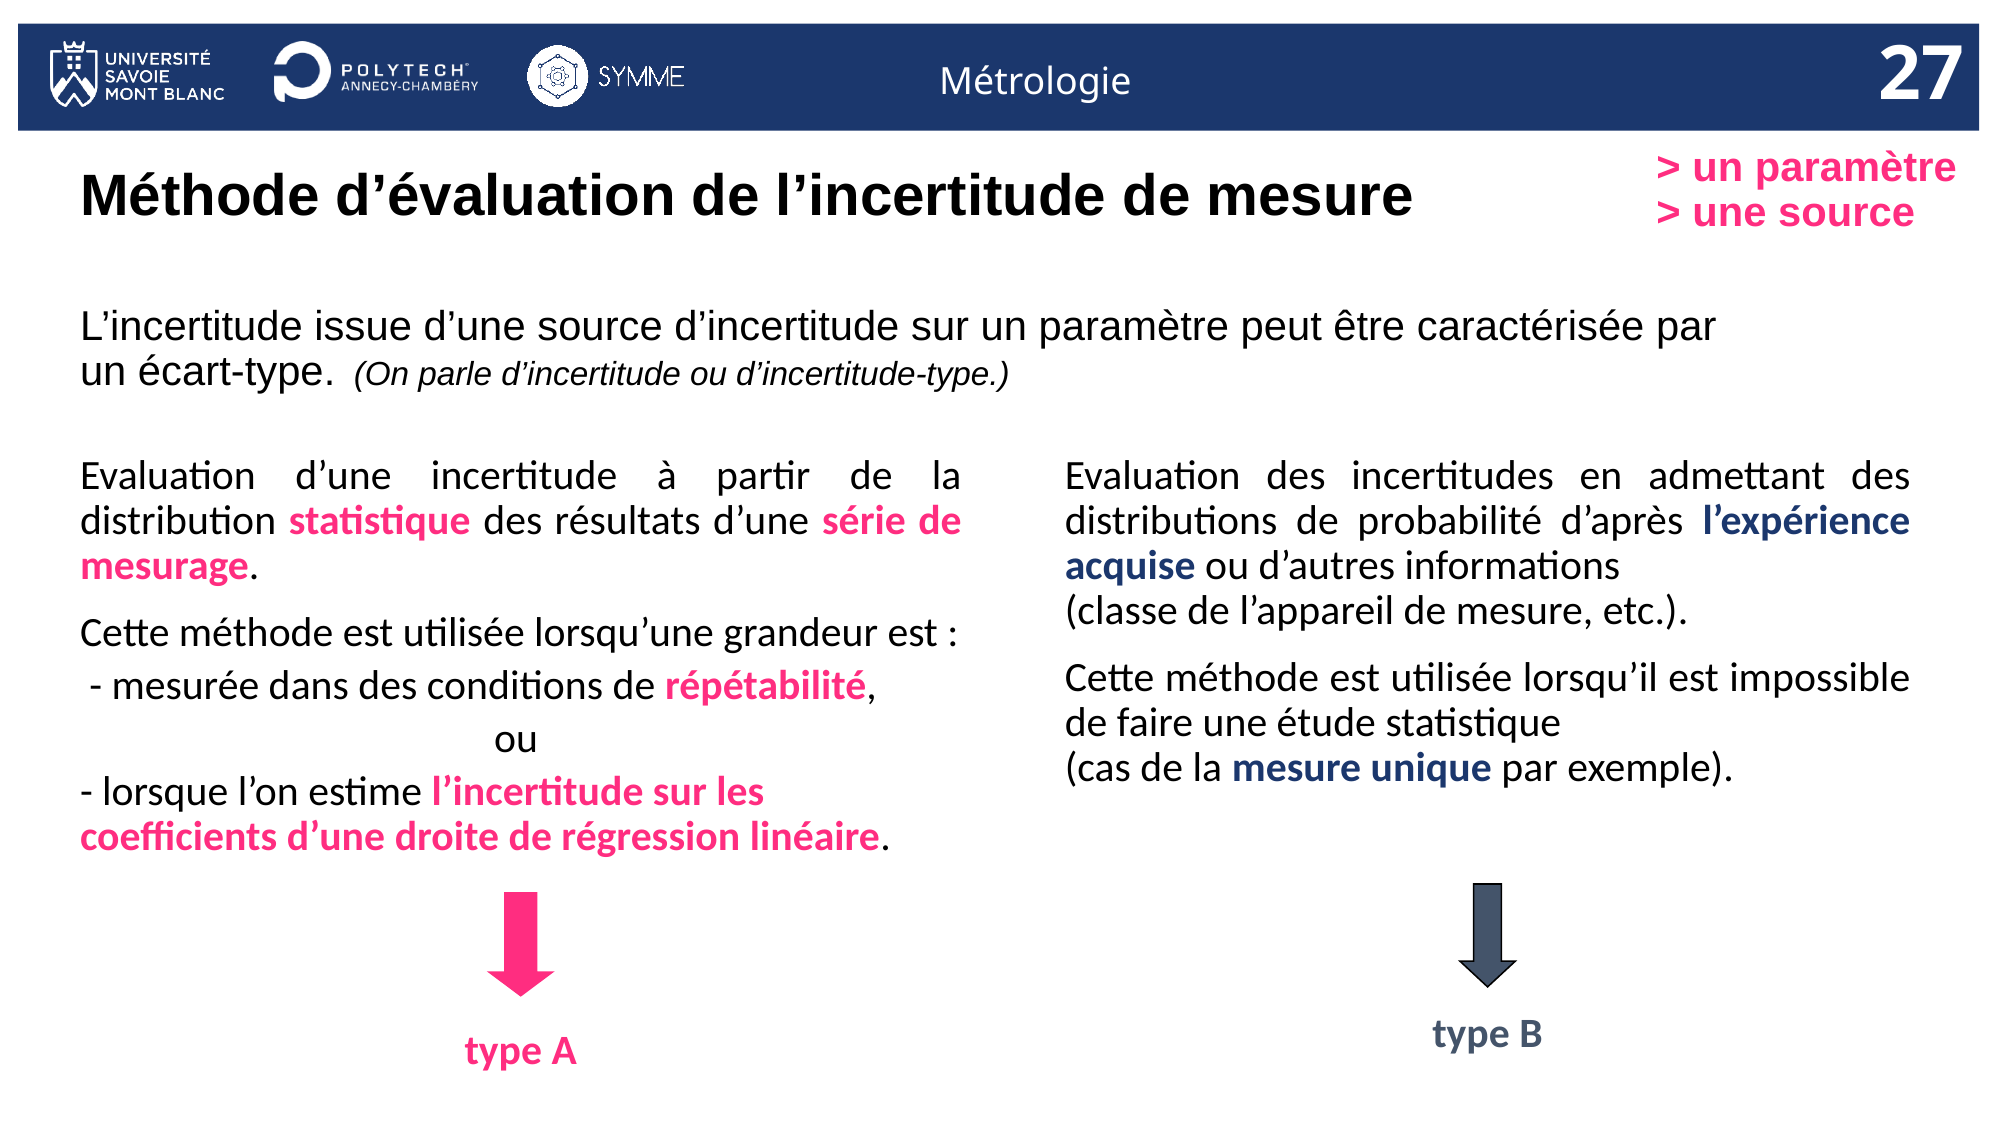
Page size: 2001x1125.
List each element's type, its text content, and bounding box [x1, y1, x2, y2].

picture [527, 45, 684, 107]
text_box L’incertitude issue d’une source d’incertitude sur un paramètre peut être caractérisée par un écart-type. (On parle d’incertitude ou d’incertitude-type.) [65, 297, 1768, 430]
picture [50, 41, 224, 107]
slide_number 27 [1804, 45, 1980, 106]
text_box > un paramètre > une source [1641, 137, 1976, 243]
title Méthode d’évaluation de l’incertitude de mesure [65, 154, 1641, 239]
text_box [1049, 446, 1926, 1081]
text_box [65, 446, 977, 1101]
picture [274, 41, 478, 102]
